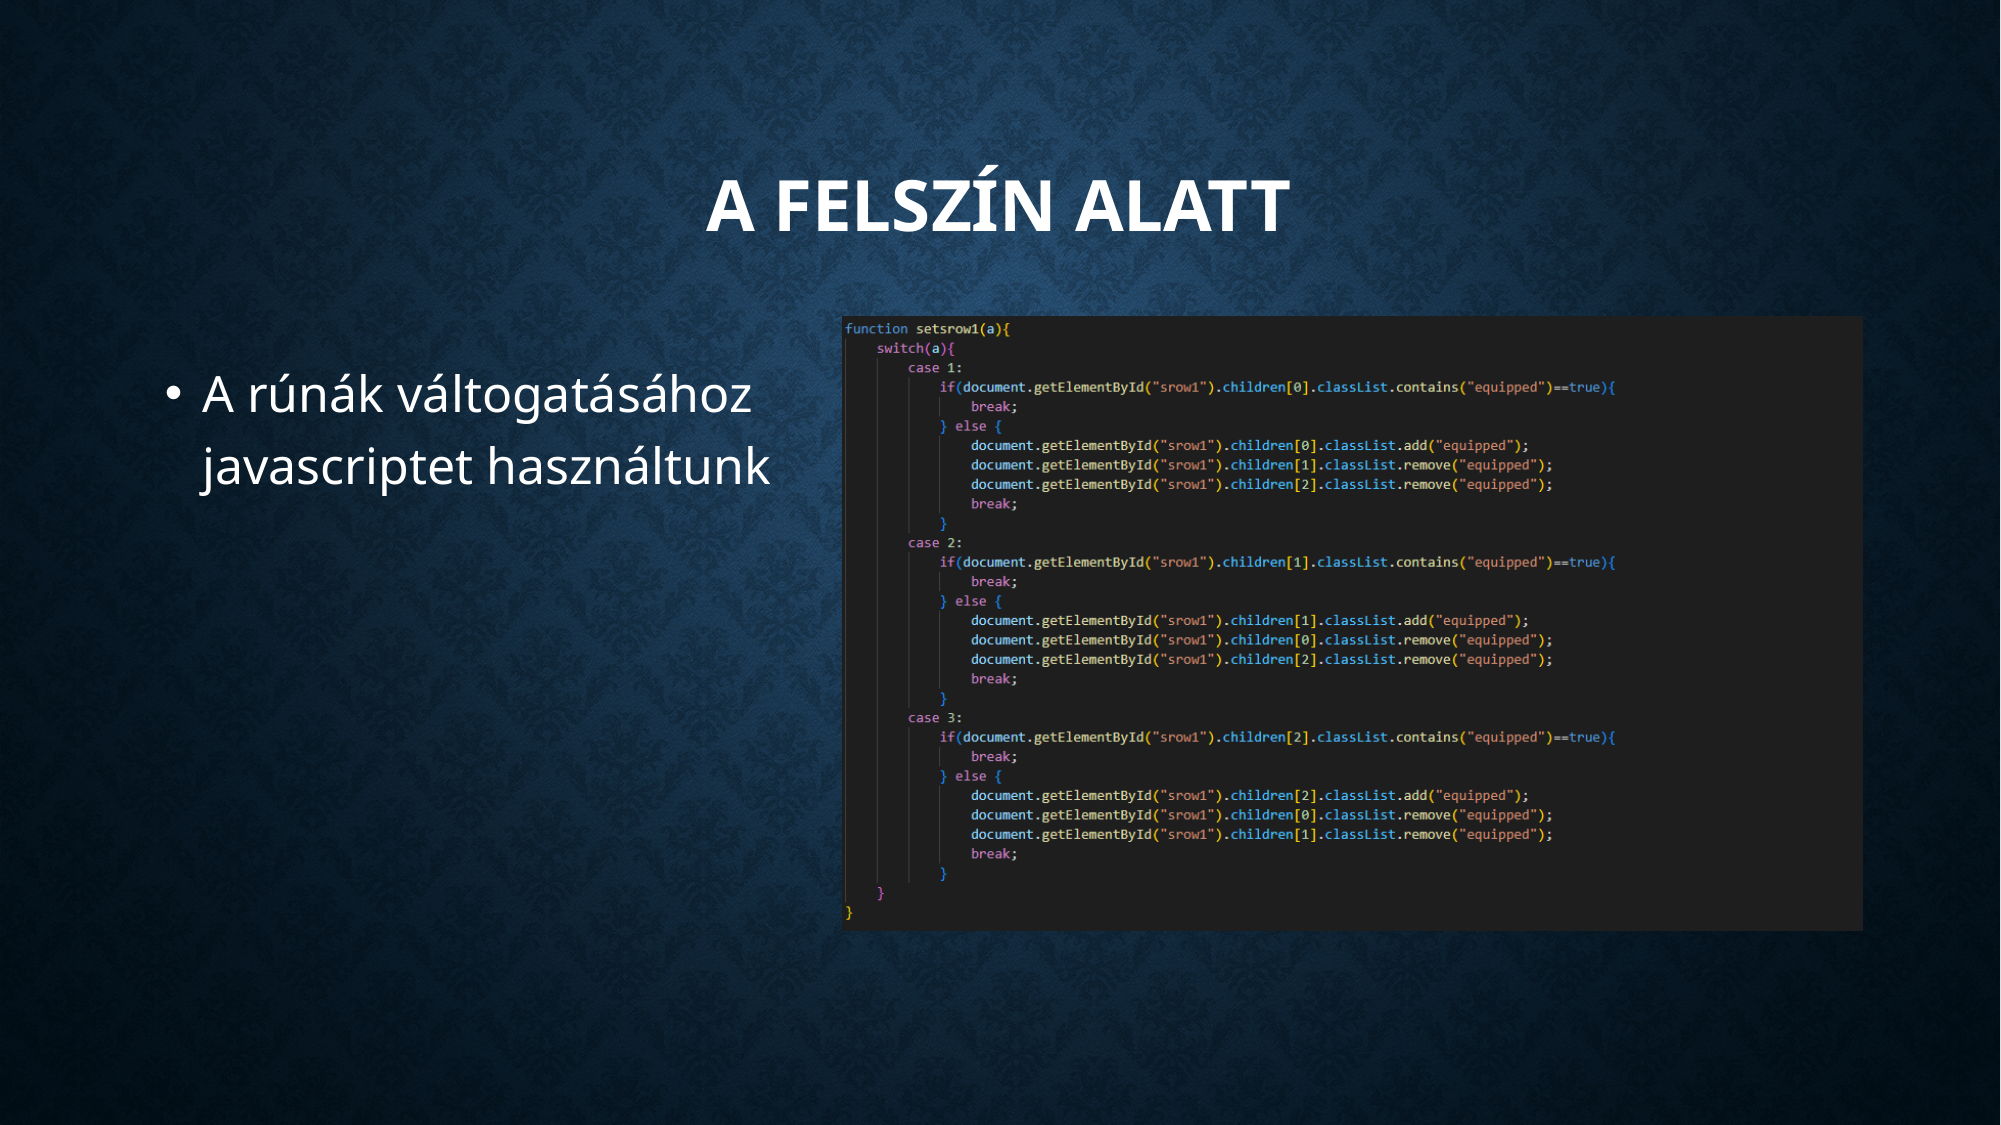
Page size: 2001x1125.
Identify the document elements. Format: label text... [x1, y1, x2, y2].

title A felszín alatt [149, 99, 1849, 318]
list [841, 316, 1863, 931]
list A rúnák váltogatásához javascriptet használtunk [149, 342, 988, 950]
